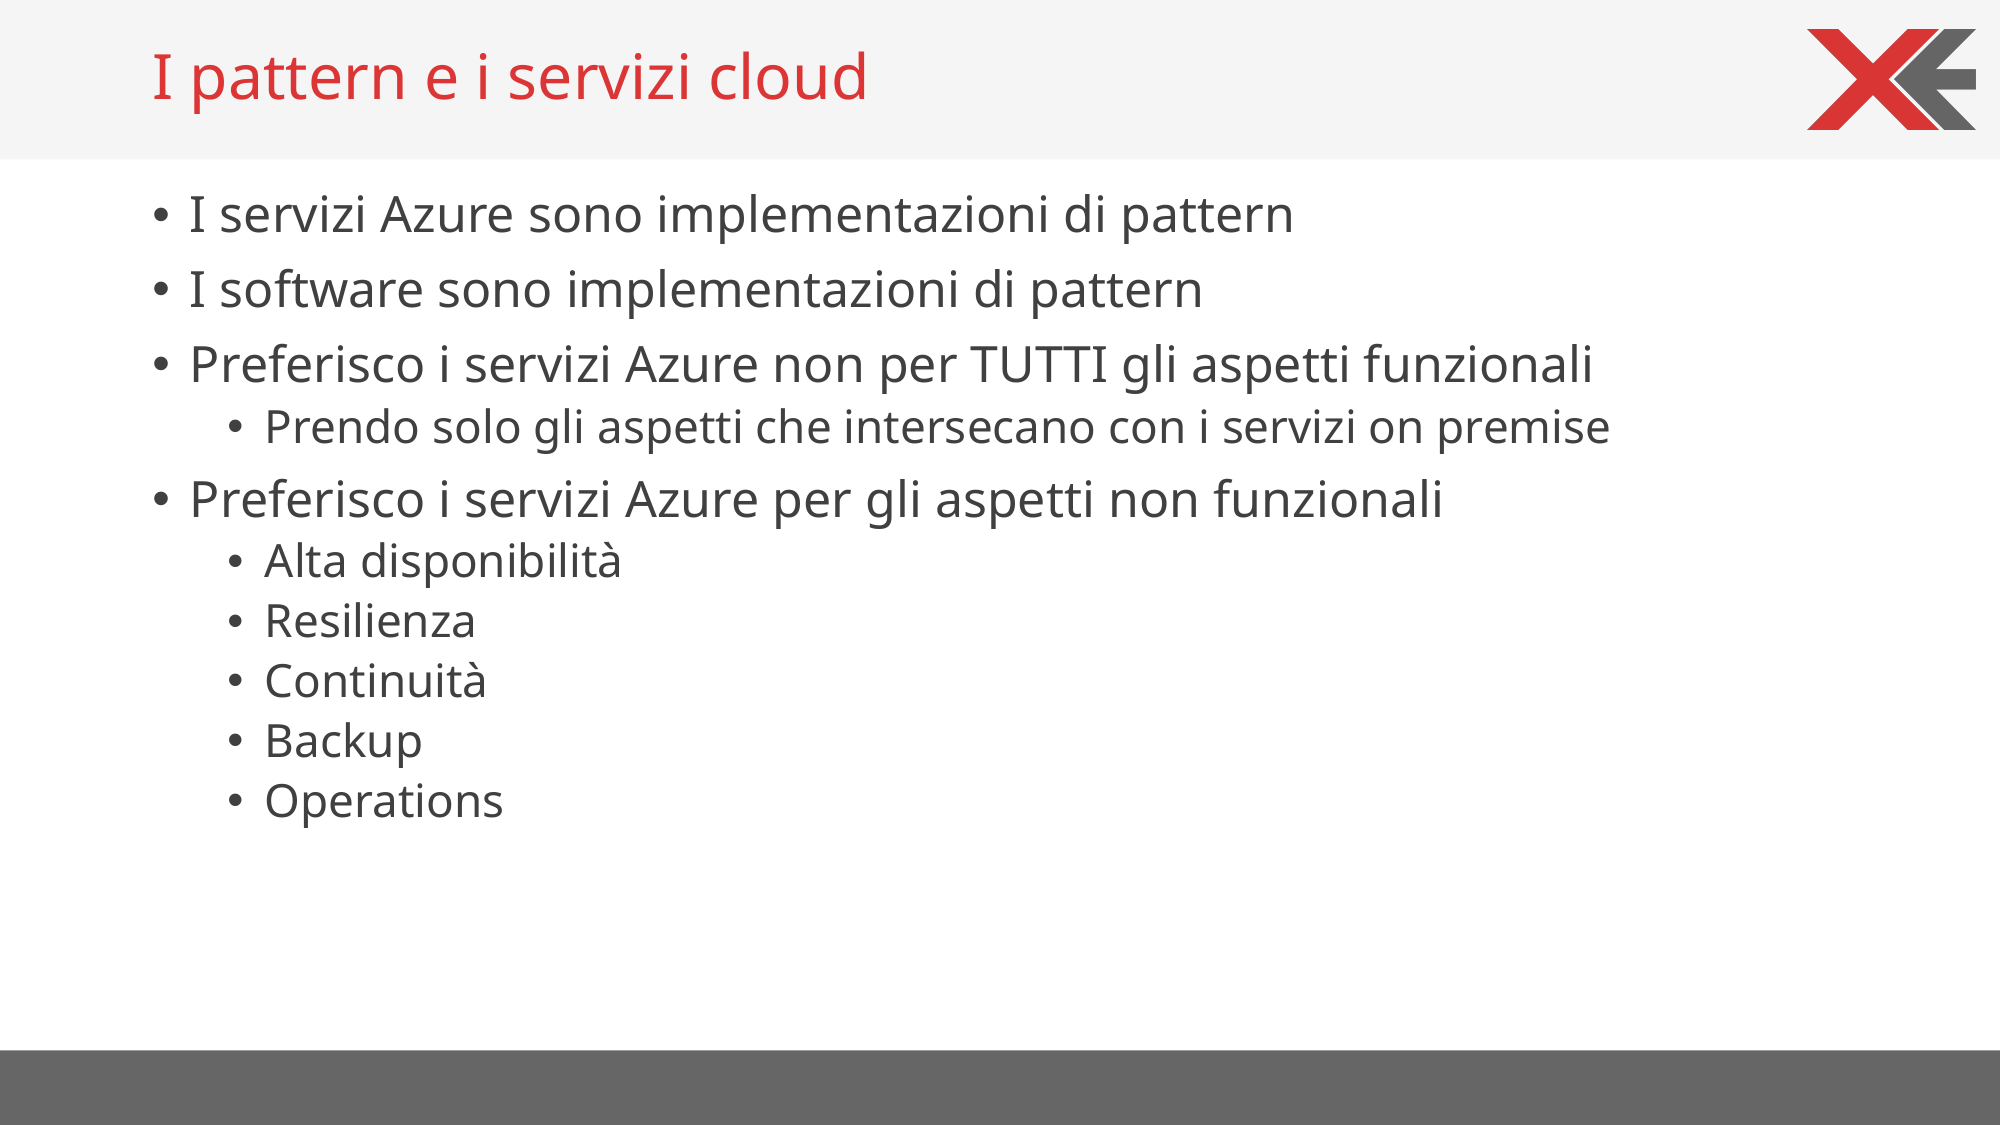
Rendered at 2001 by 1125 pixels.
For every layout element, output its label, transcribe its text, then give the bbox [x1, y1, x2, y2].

title I pattern e i servizi cloud [137, 6, 1725, 153]
picture [1807, 29, 1976, 130]
list I servizi Azure sono implementazioni di pattern I software sono implementazioni di pattern Preferisco i servizi Azure non per TUTTI gli aspetti funzionali Prendo solo gli aspetti che intersecano con i servizi on premise Preferisco i servizi Azure per gli aspetti non funzionali Alta disponibilità Resilienza Continuità Backup Operations [137, 182, 1863, 1014]
